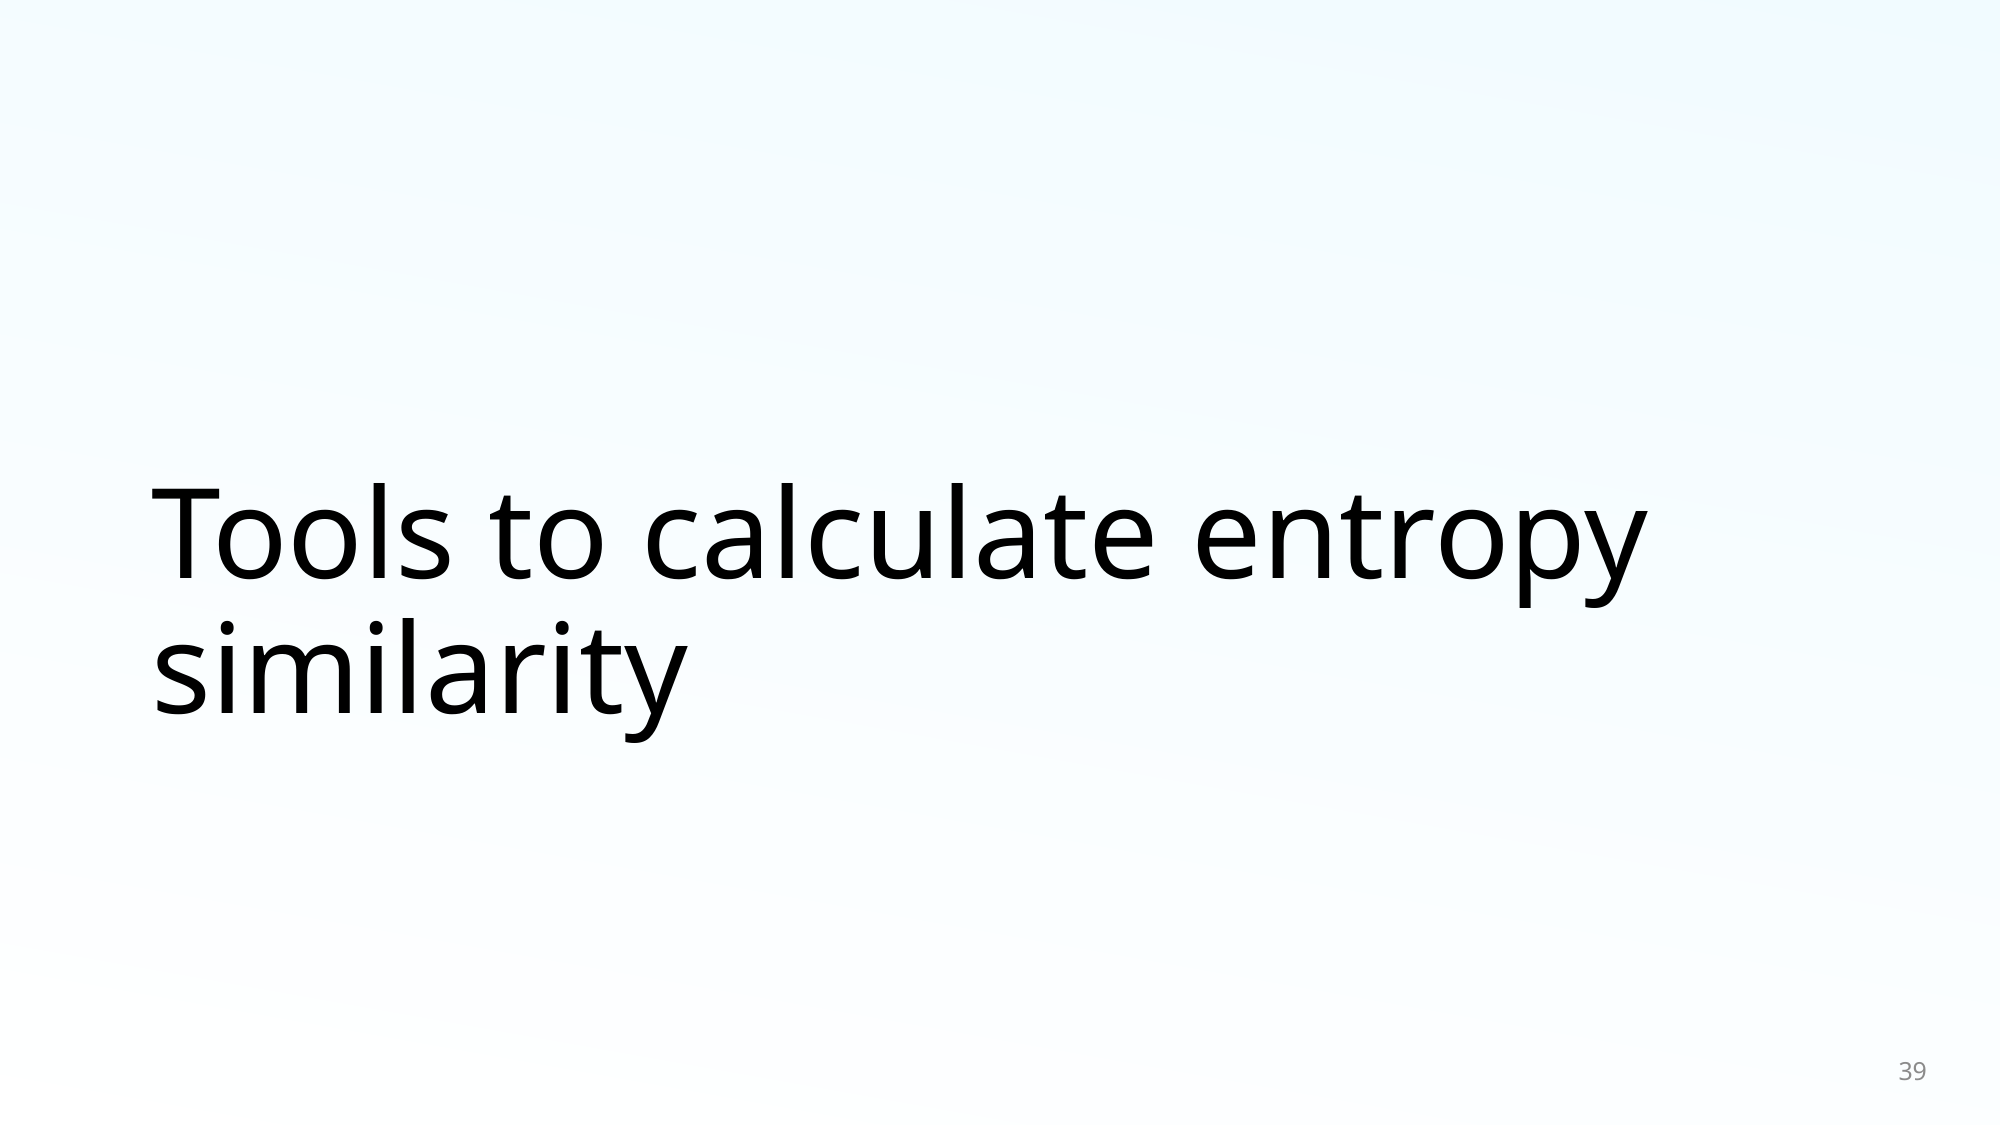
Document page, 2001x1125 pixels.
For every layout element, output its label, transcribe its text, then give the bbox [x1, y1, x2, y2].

title Tools to calculate entropy similarity [136, 280, 1862, 749]
slide_number 39 [1866, 1042, 1942, 1103]
